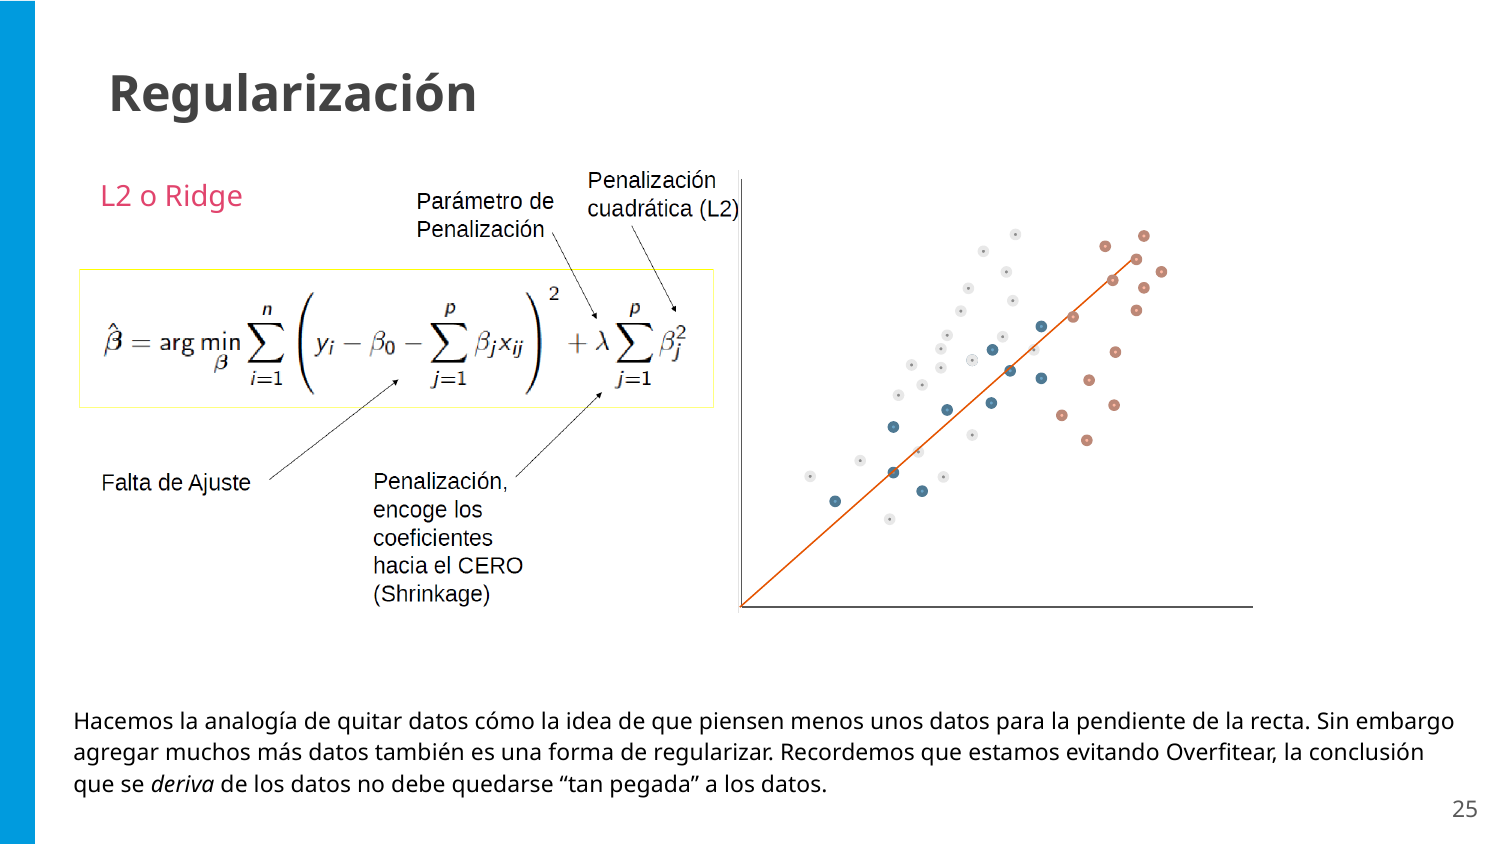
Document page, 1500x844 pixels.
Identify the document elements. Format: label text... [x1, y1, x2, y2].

text_box [1138, 230, 1150, 242]
text_box [1155, 266, 1168, 278]
text_box Hacemos la analogía de quitar datos cómo la idea de que piensen menos unos datos para la pendiente de la recta. Sin embargo agregar muchos más datos también es una forma de regularizar. Recordemos que estamos evitando Overfitear, la conclusión que se deriva de los datos no debe quedarse “tan pegada” a los datos. [58, 687, 1475, 837]
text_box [744, 255, 1137, 608]
text_box [1099, 240, 1112, 253]
text_box Regularización [93, 46, 1387, 135]
picture [58, 169, 739, 613]
text_box [977, 245, 990, 254]
text_box [1009, 228, 1022, 241]
text_box [1134, 253, 1143, 263]
text_box [1141, 282, 1150, 294]
slide_number 25 [1403, 779, 1494, 844]
